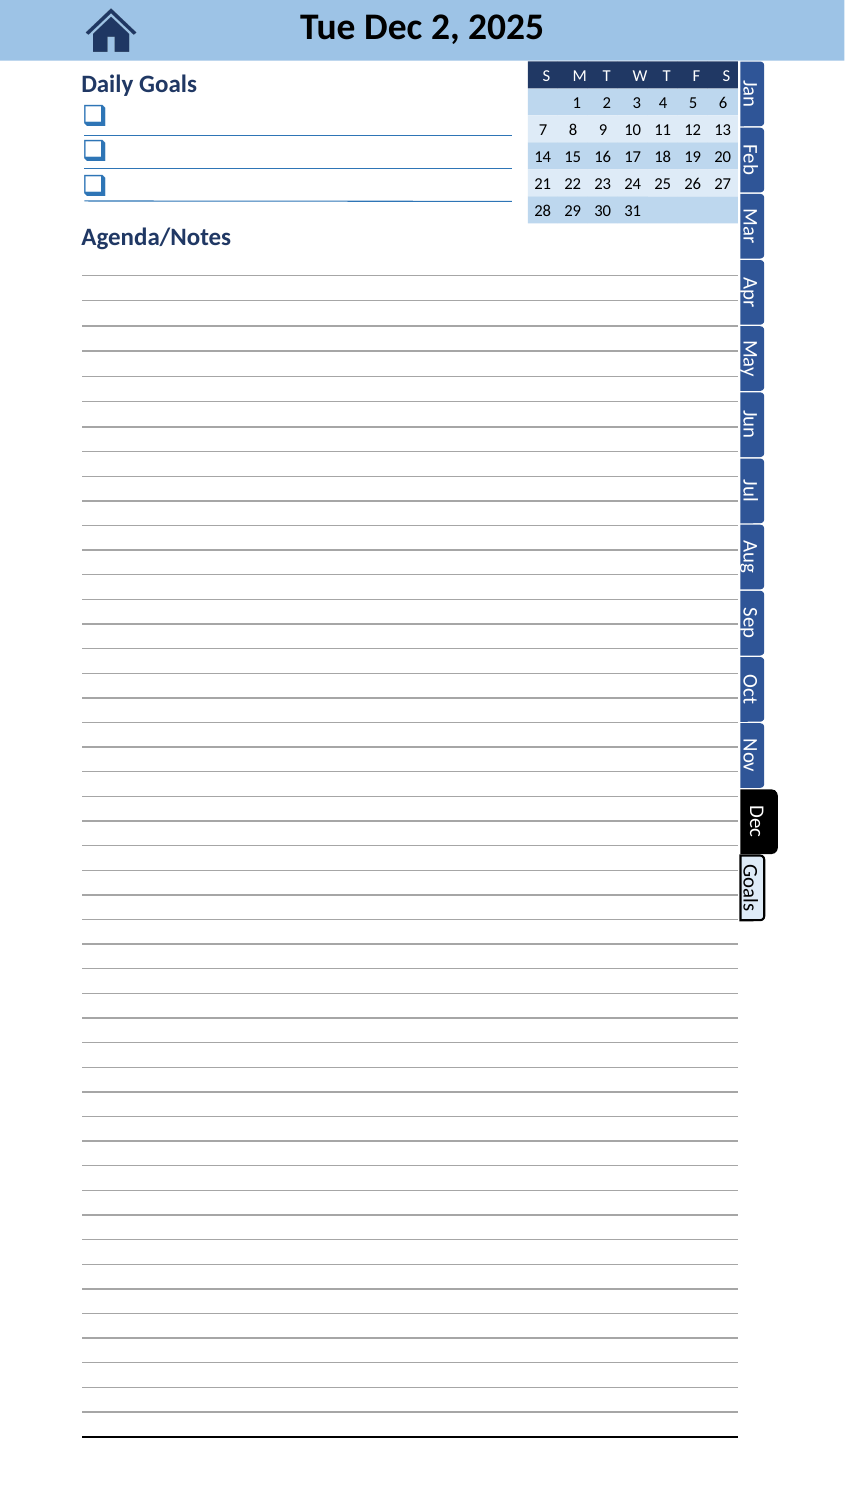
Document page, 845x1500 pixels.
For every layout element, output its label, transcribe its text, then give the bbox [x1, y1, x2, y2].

picture [82, 1, 140, 59]
list Tue Dec 2, 2025 [190, 0, 655, 61]
